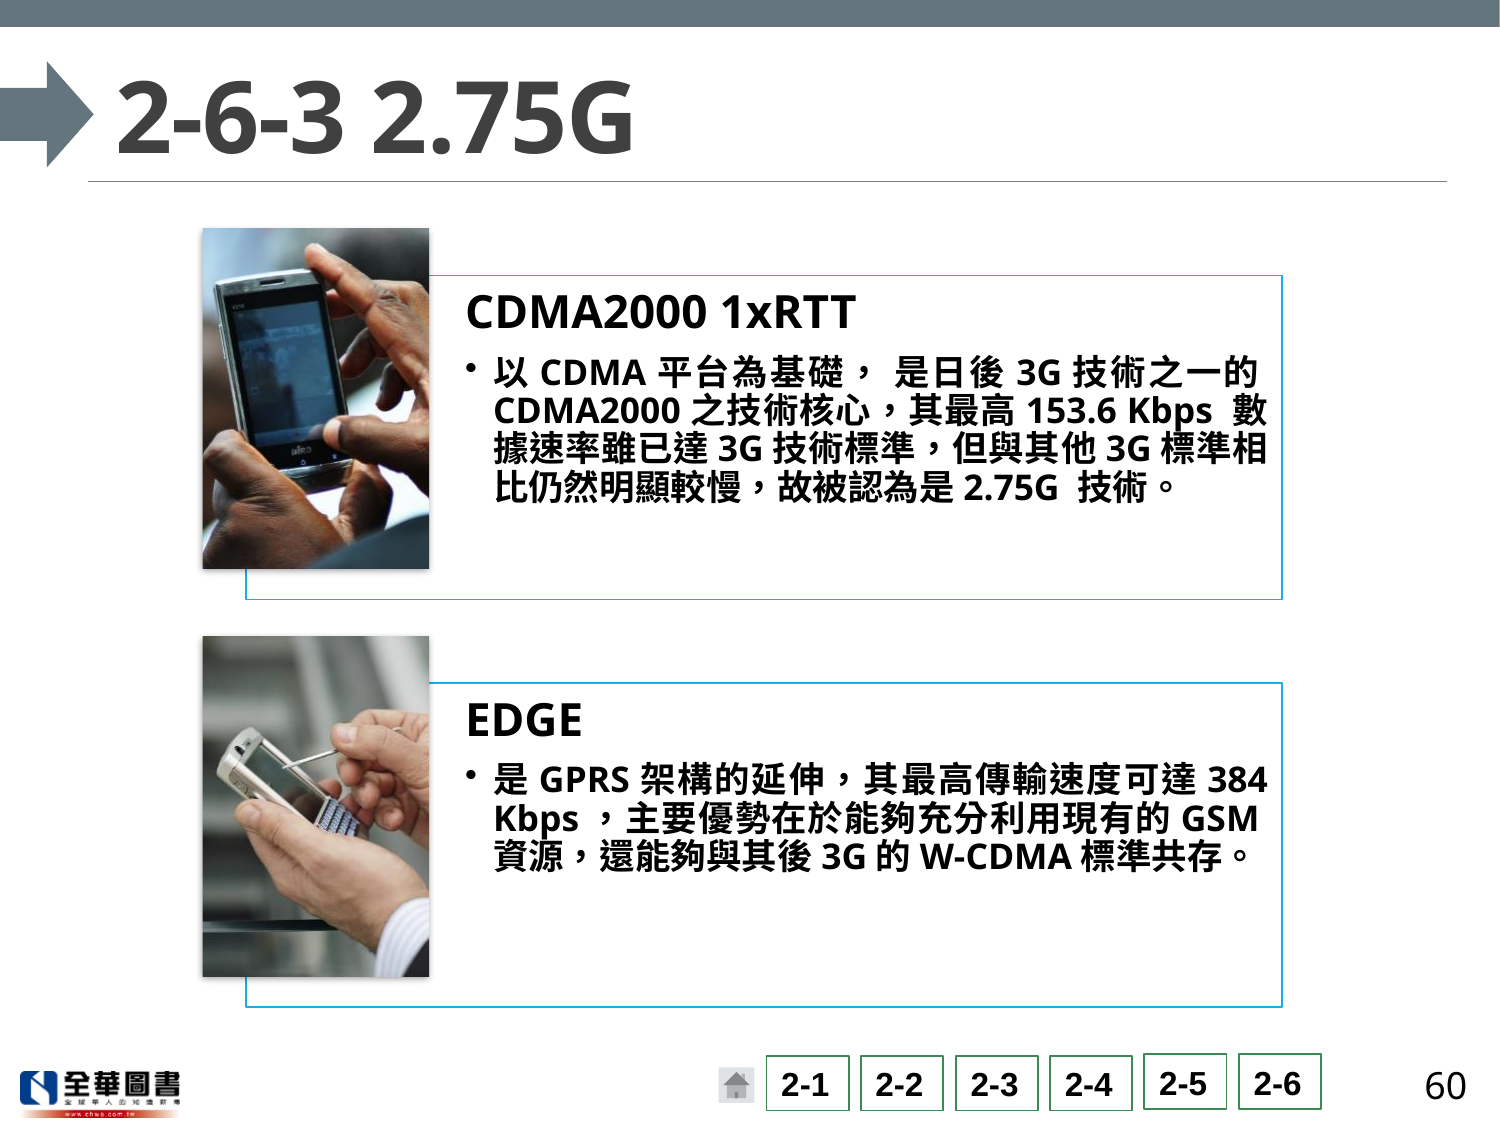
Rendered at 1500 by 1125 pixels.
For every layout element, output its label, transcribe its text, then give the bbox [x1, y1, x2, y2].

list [111, 212, 1373, 1024]
slide_number 60 [1320, 1057, 1483, 1118]
title 2-6-3 2.75G [100, 47, 1447, 182]
picture [20, 1071, 180, 1118]
